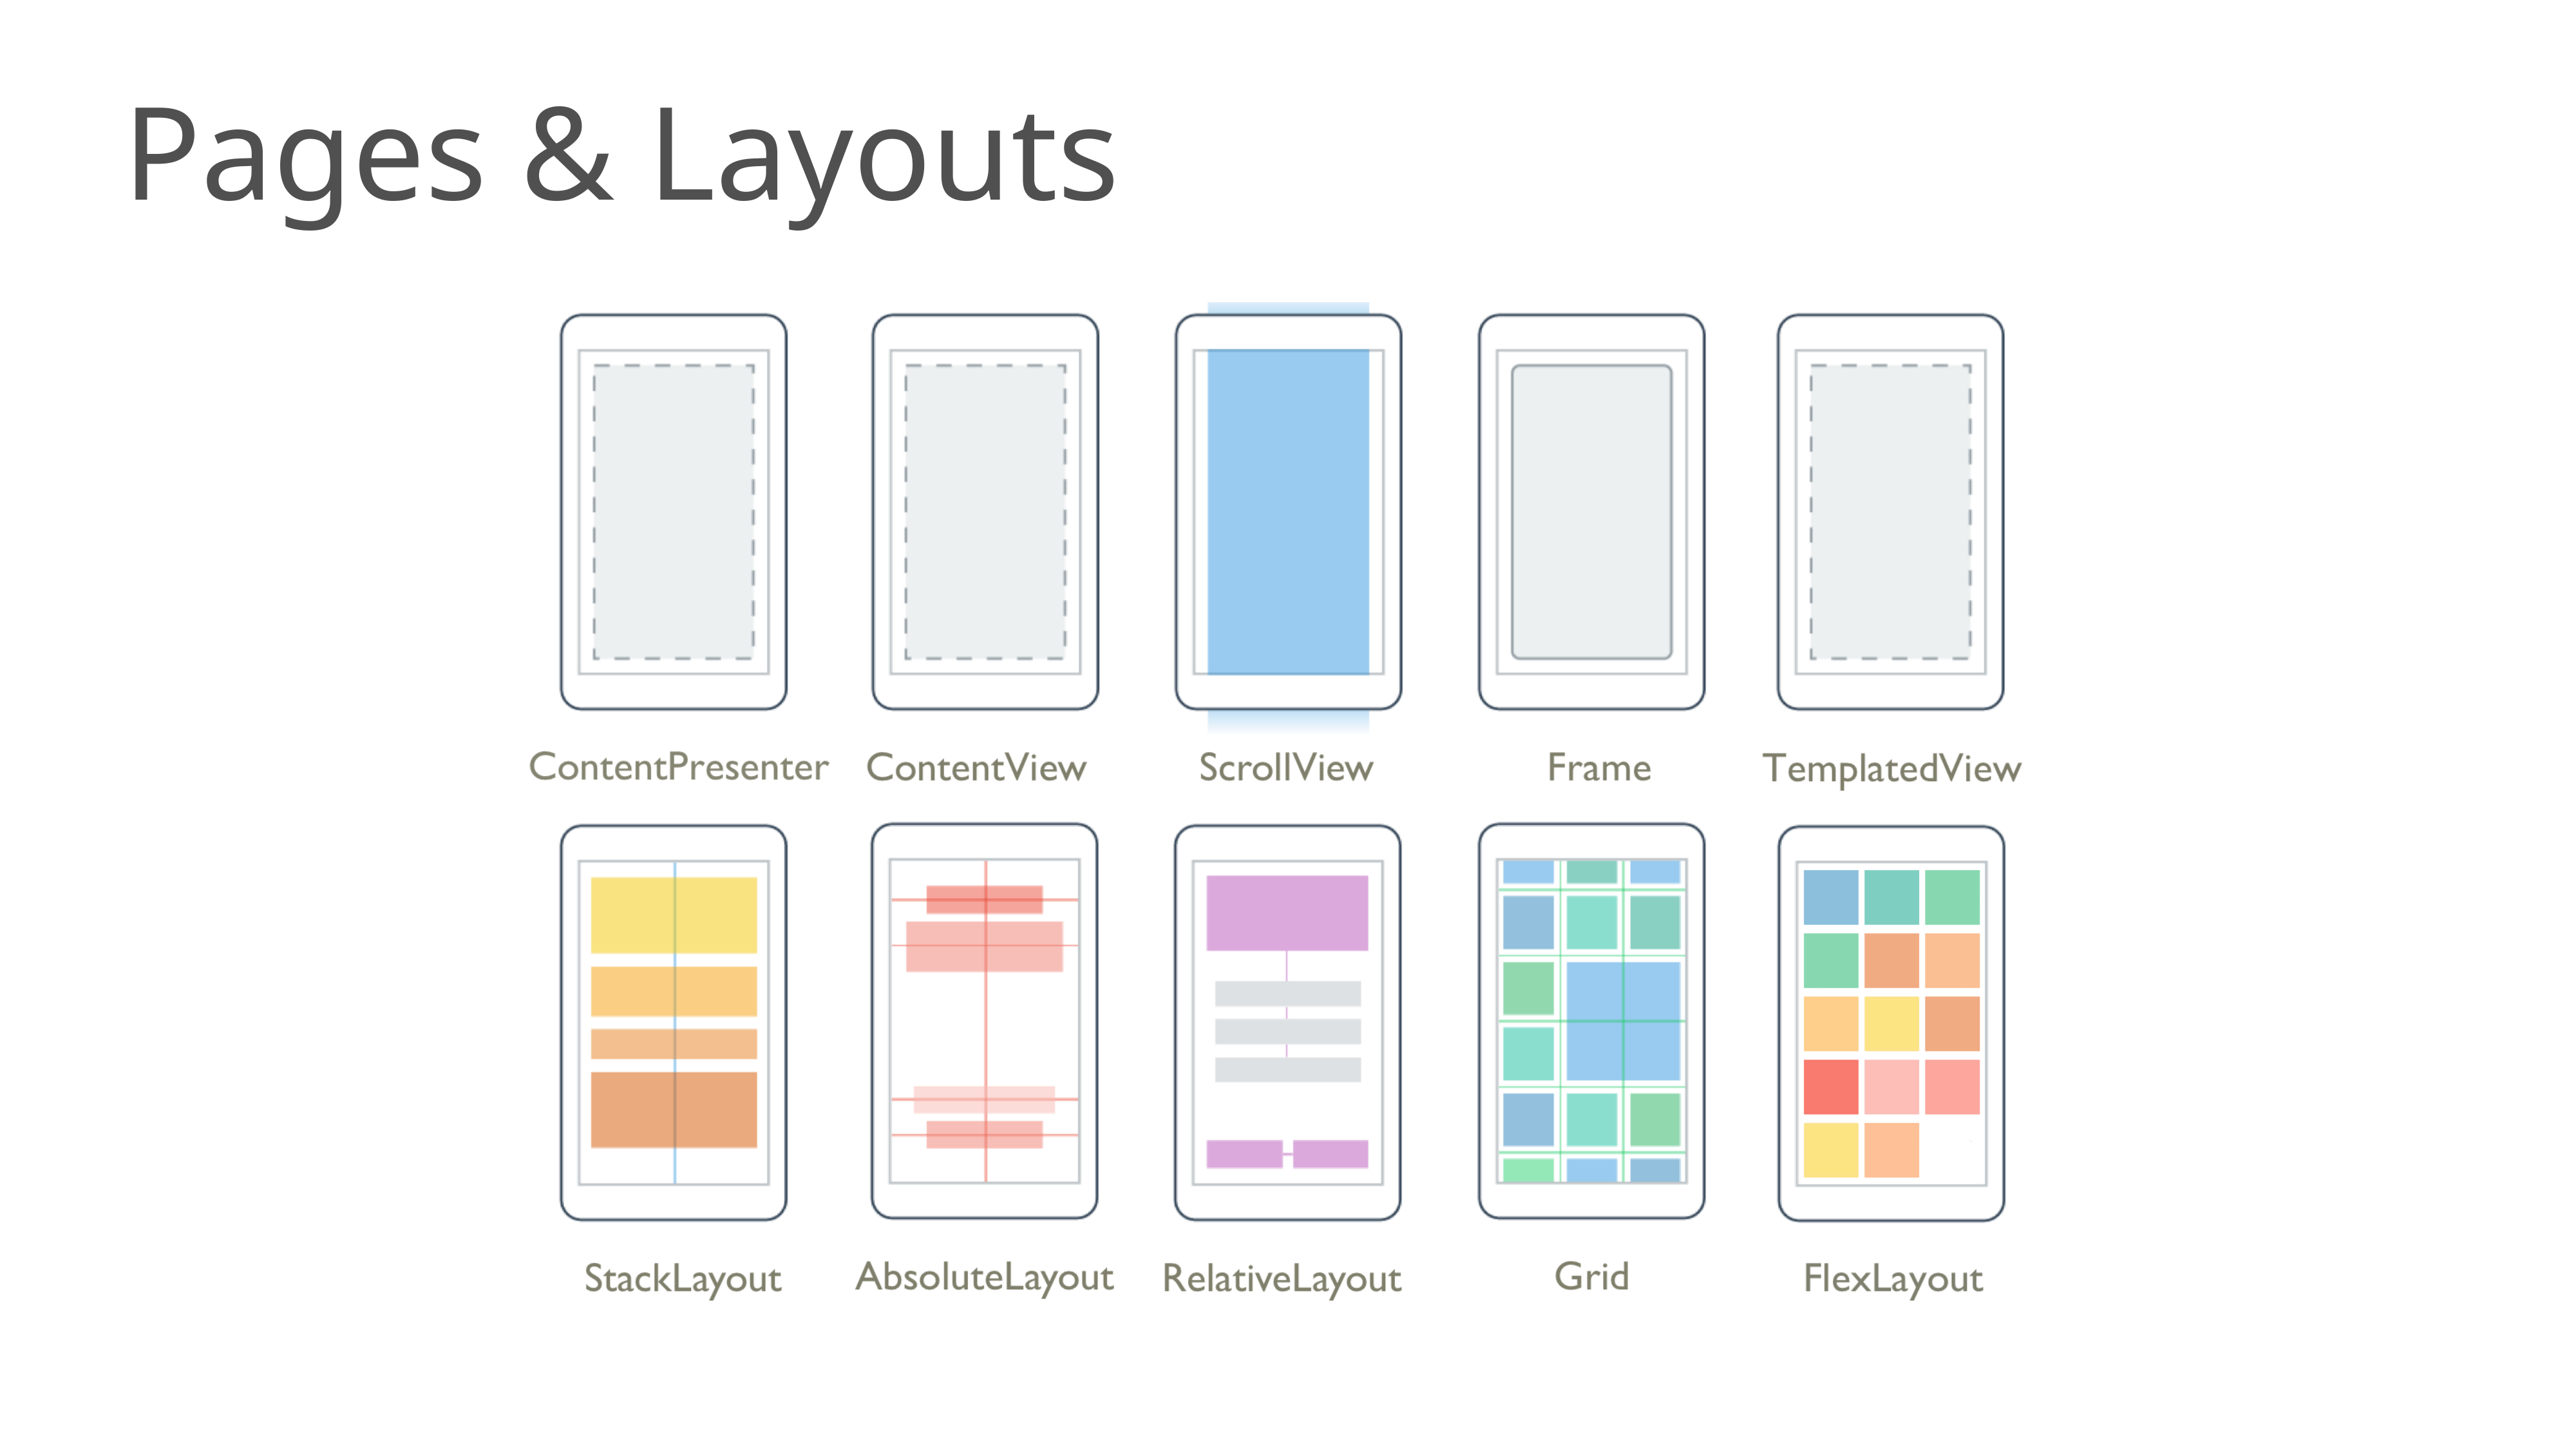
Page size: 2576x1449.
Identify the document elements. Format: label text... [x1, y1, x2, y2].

picture [502, 301, 2029, 1307]
title Pages & Layouts [113, 60, 2576, 257]
